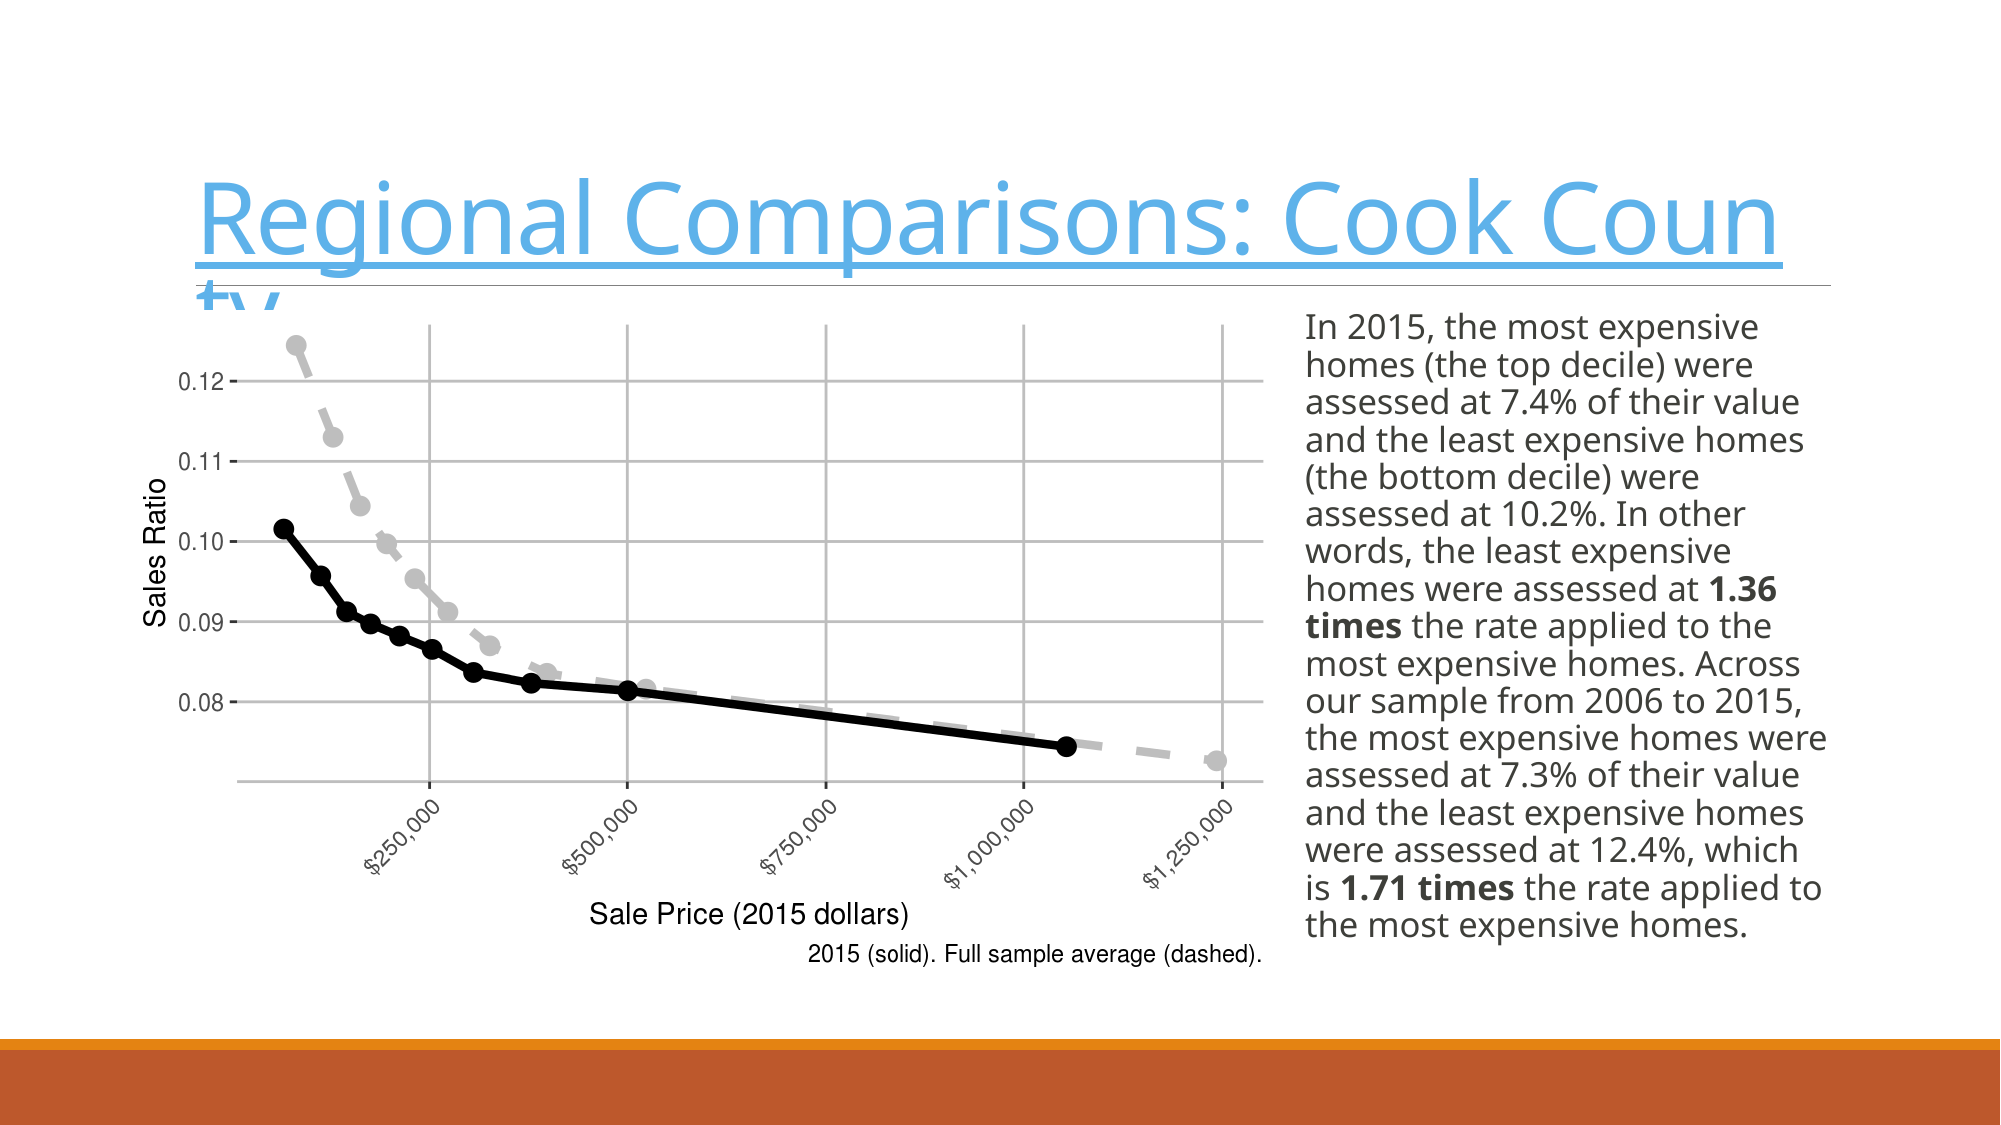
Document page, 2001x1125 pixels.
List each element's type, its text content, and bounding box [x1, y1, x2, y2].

picture [127, 310, 1278, 981]
list In 2015, the most expensive homes (the top decile) were assessed at 7.4% of their value and the least expensive homes (the bottom decile) were assessed at 10.2%. In other words, the least expensive homes were assessed at 1.36 times the rate applied to the most expensive homes. Across our sample from 2006 to 2015, the most expensive homes were assessed at 7.3% of their value and the least expensive homes were assessed at 12.4%, which is 1.71 times the rate applied to the most expensive homes. [1290, 302, 1830, 963]
title Regional Comparisons: Cook County [180, 47, 1830, 285]
